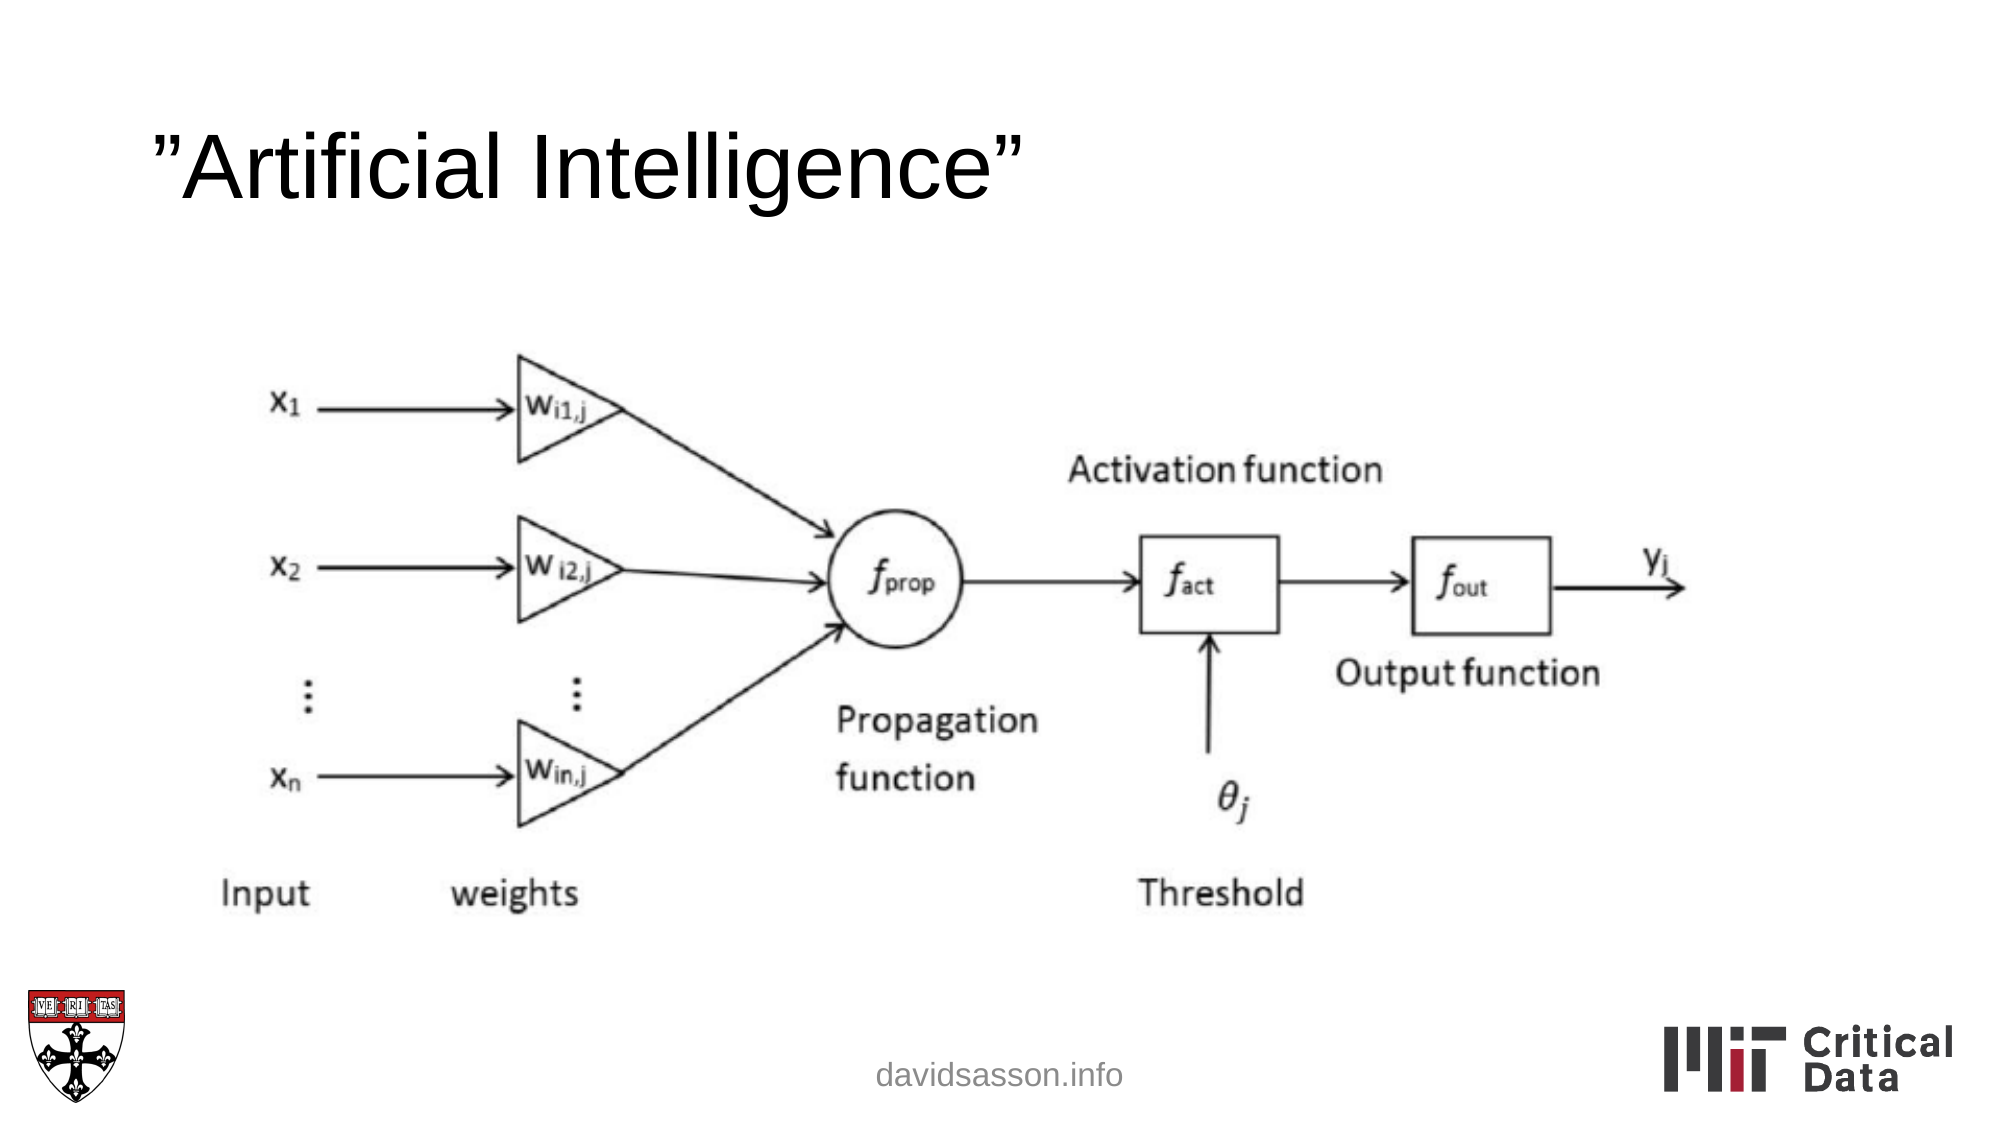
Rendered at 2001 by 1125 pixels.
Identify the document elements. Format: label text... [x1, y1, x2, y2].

picture [211, 336, 1700, 927]
picture [28, 990, 125, 1103]
picture [1664, 1024, 1952, 1092]
footer davidsasson.info [662, 1042, 1338, 1103]
title ”Artificial Intelligence” [137, 59, 1863, 278]
